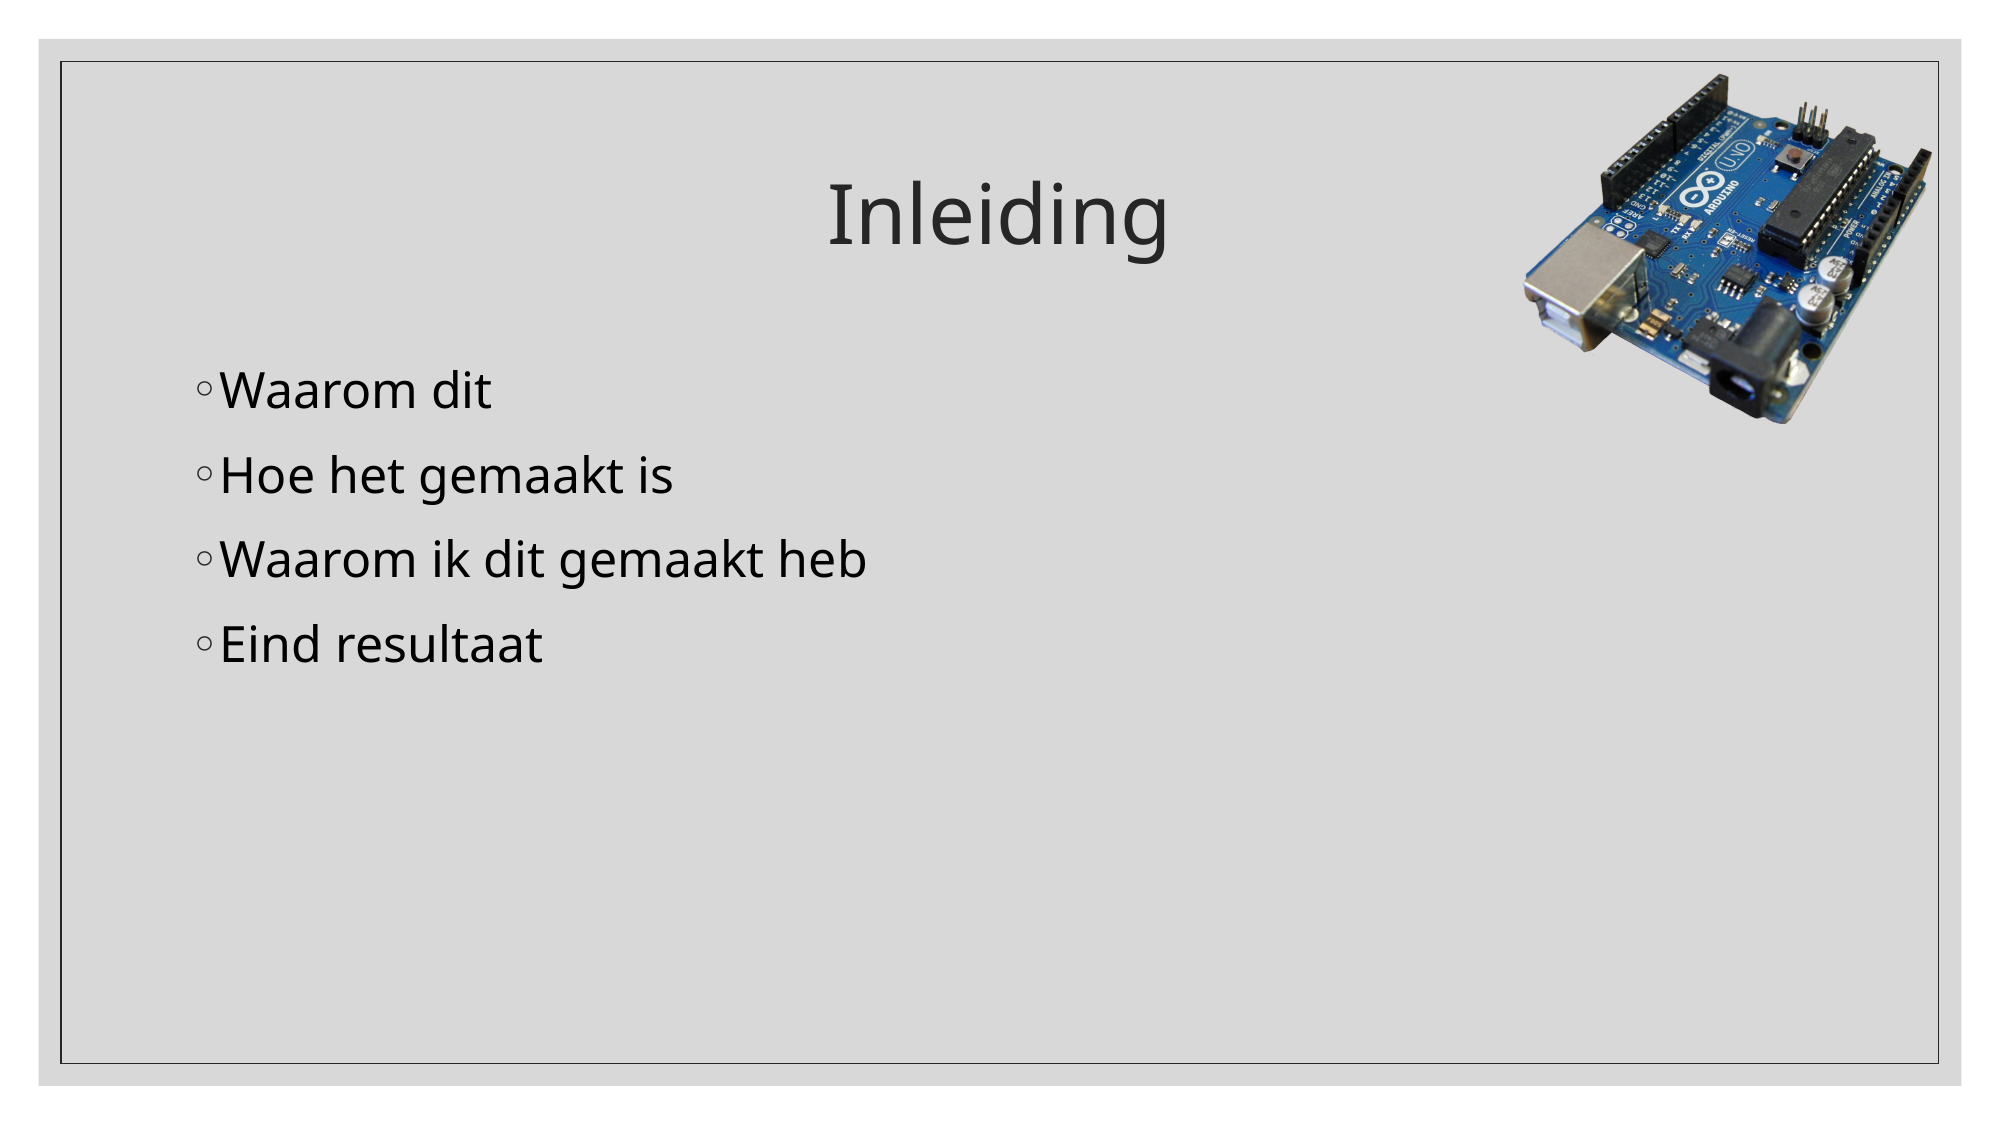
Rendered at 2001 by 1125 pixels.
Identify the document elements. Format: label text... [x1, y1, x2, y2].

list Waarom dit Hoe het gemaakt is Waarom ik dit gemaakt heb Eind resultaat [174, 345, 1825, 977]
picture [1487, 40, 1966, 462]
title Inleiding [174, 105, 1482, 331]
